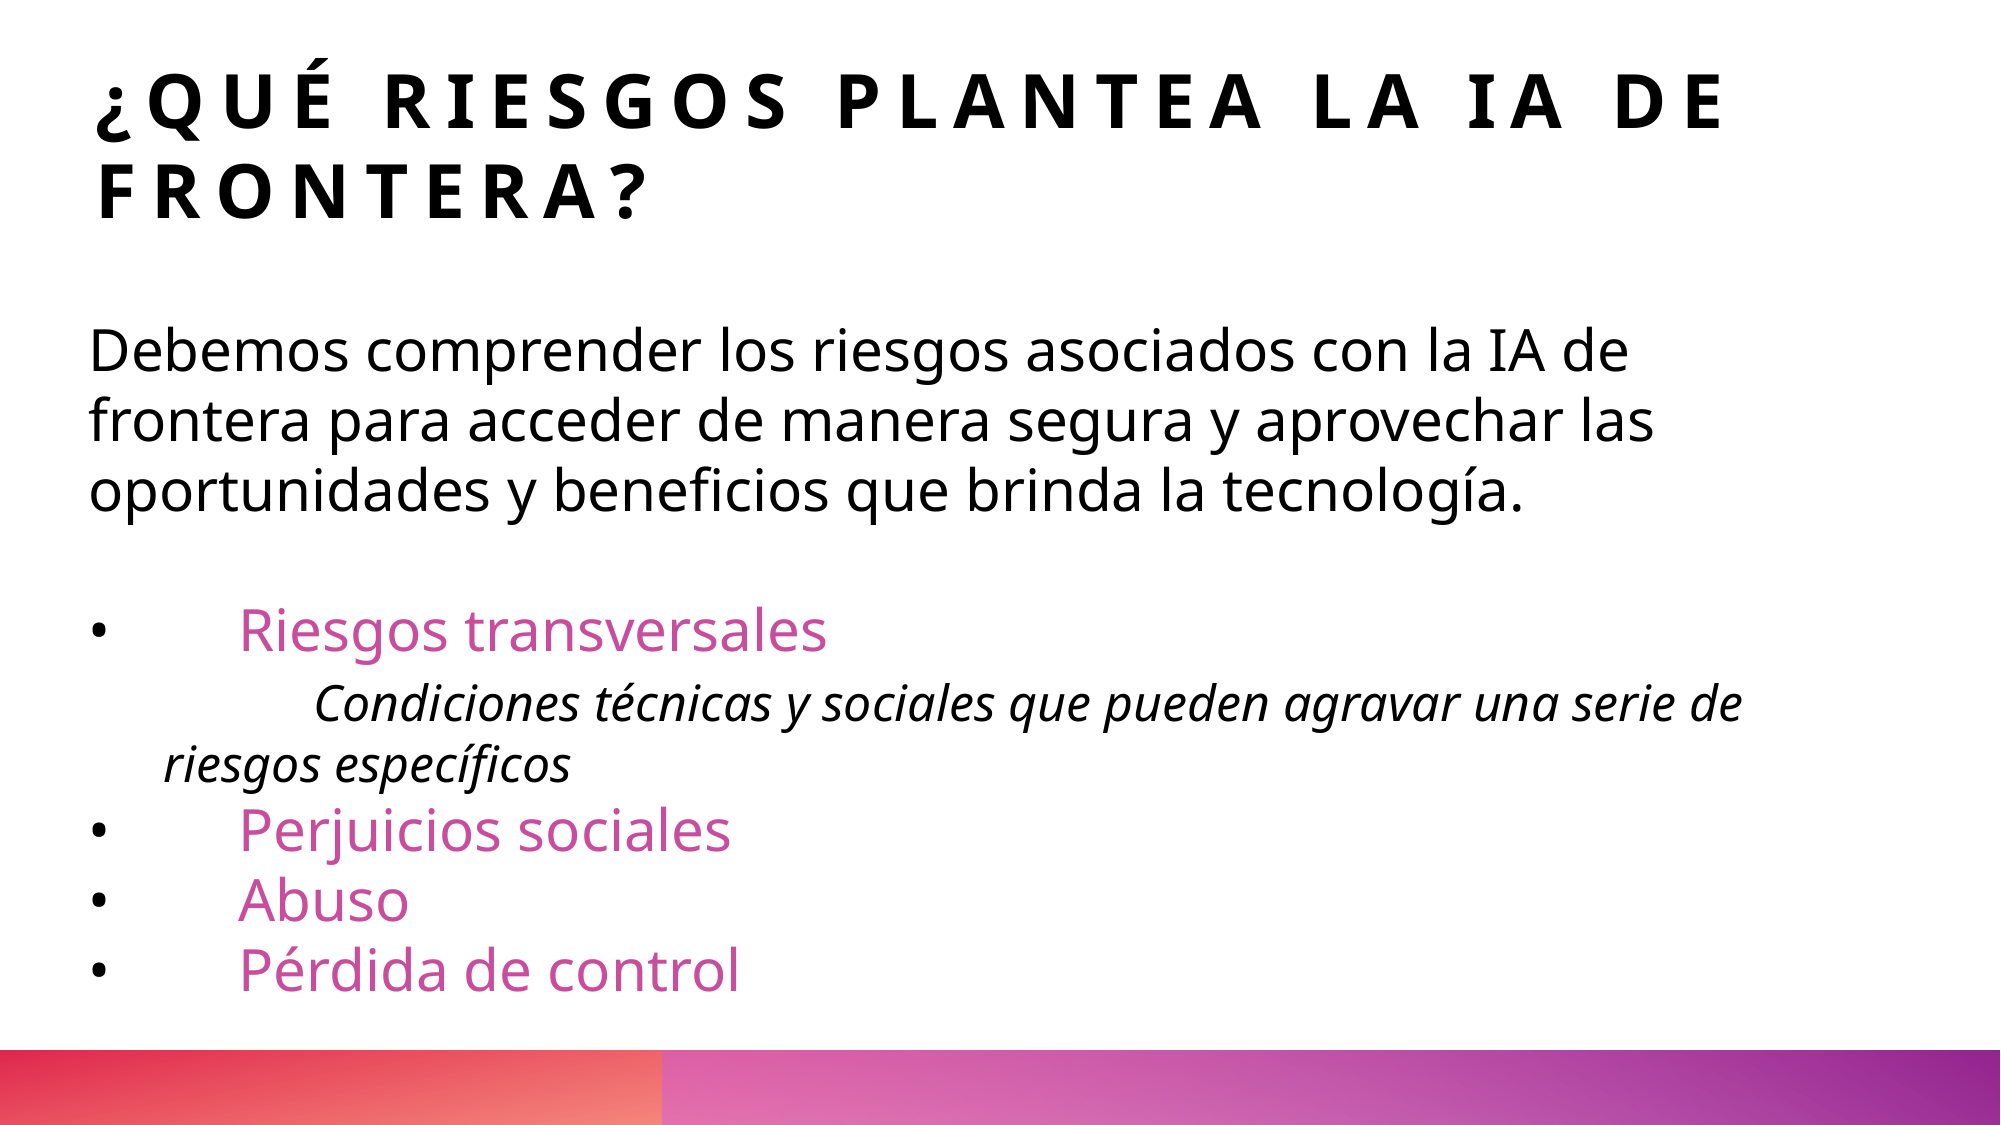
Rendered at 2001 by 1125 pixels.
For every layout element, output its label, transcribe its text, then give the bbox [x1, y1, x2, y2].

title ¿Qué riesgos plantea la IA de frontera? [95, 30, 1865, 234]
text_box Debemos comprender los riesgos asociados con la IA de frontera para acceder de manera segura y aprovechar las oportunidades y beneficios que brinda la tecnología. • Riesgos transversales Condiciones técnicas y sociales que pueden agravar una serie de riesgos específicos • Perjuicios sociales • Abuso • Pérdida de control [73, 305, 1864, 1011]
